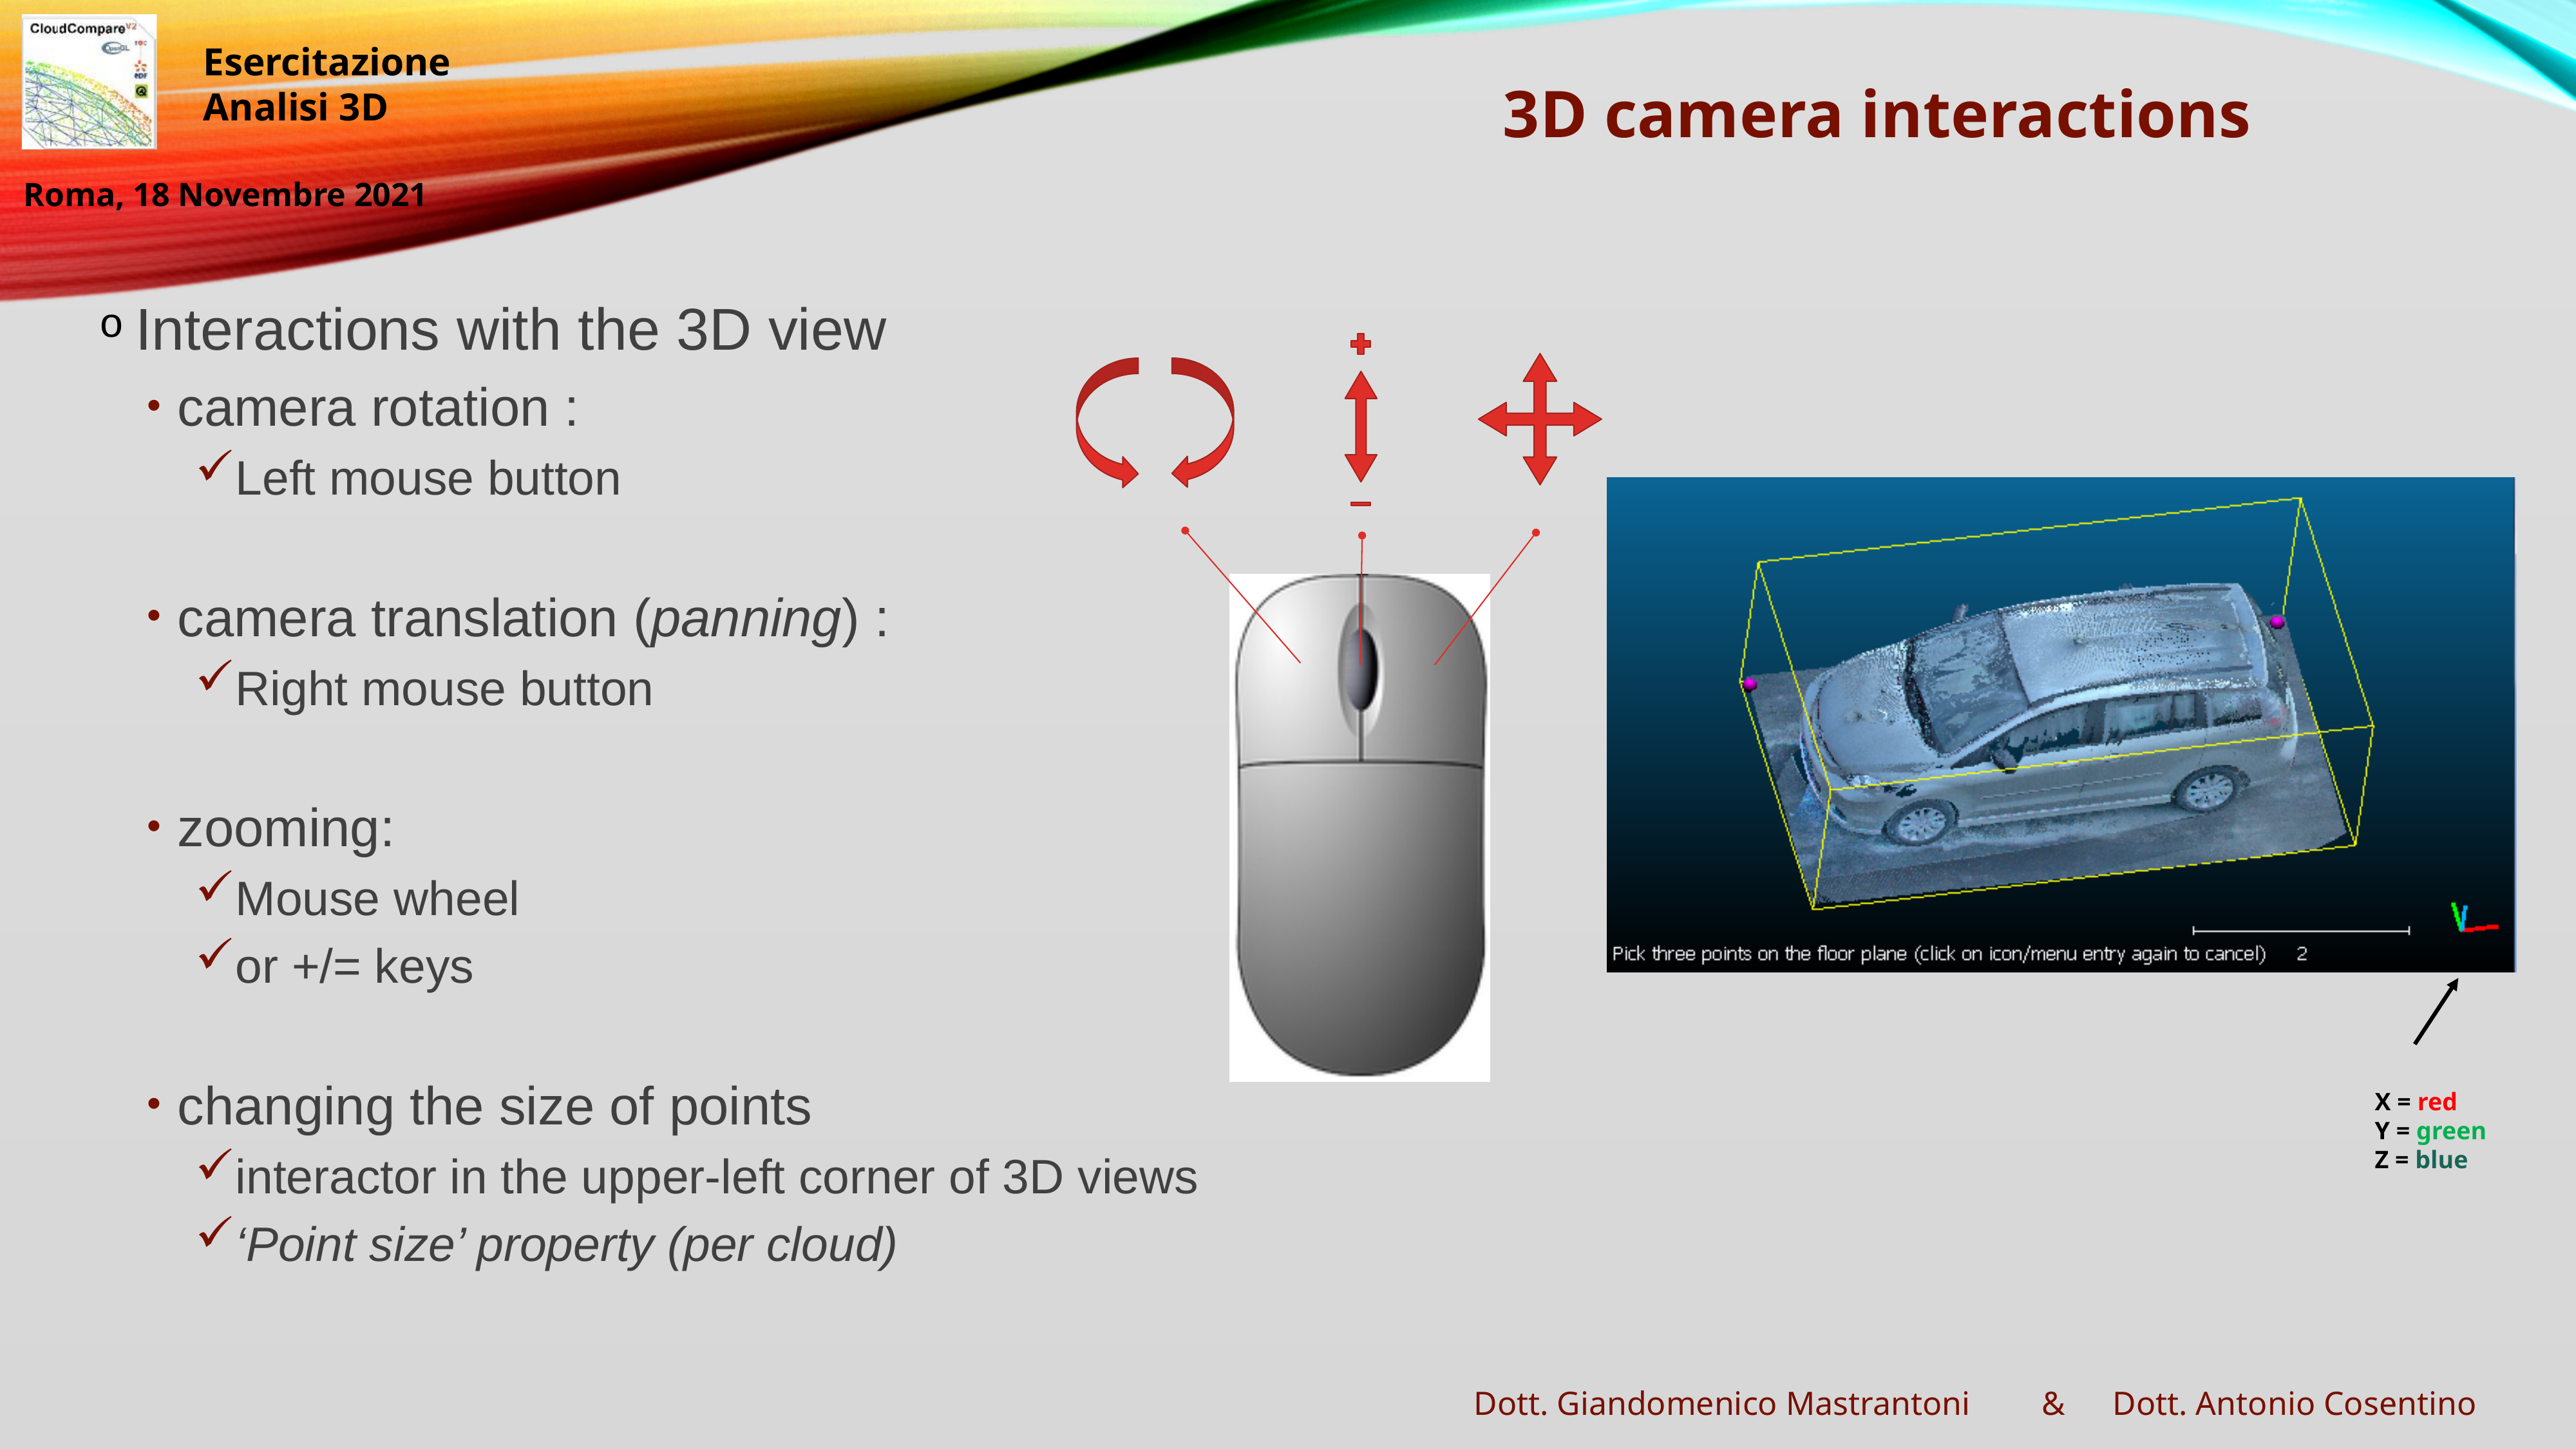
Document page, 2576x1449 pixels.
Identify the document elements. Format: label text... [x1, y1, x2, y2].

text_box Interactions with the 3D view camera rotation : Left mouse button camera translation (panning) : Right mouse button zooming: Mouse wheel or +/= keys changing the size of points interactor in the upper-left corner of 3D views ‘Point size’ property (per cloud) [89, 286, 1286, 1340]
picture [0, 0, 2576, 305]
text_box Dott. Antonio Cosentino [2103, 1378, 2522, 1426]
text_box 3D camera interactions [1493, 77, 2274, 209]
text_box X = red Y = green Z = blue [2365, 1081, 2552, 1179]
text_box Esercitazione Analisi 3D [193, 33, 495, 133]
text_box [1073, 320, 1607, 1082]
picture [1607, 477, 2517, 972]
text_box Roma, 18 Novembre 2021 [14, 169, 440, 218]
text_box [2414, 978, 2459, 1045]
text_box Dott. Giandomenico Mastrantoni [1464, 1378, 2020, 1426]
text_box & [2032, 1378, 2073, 1426]
